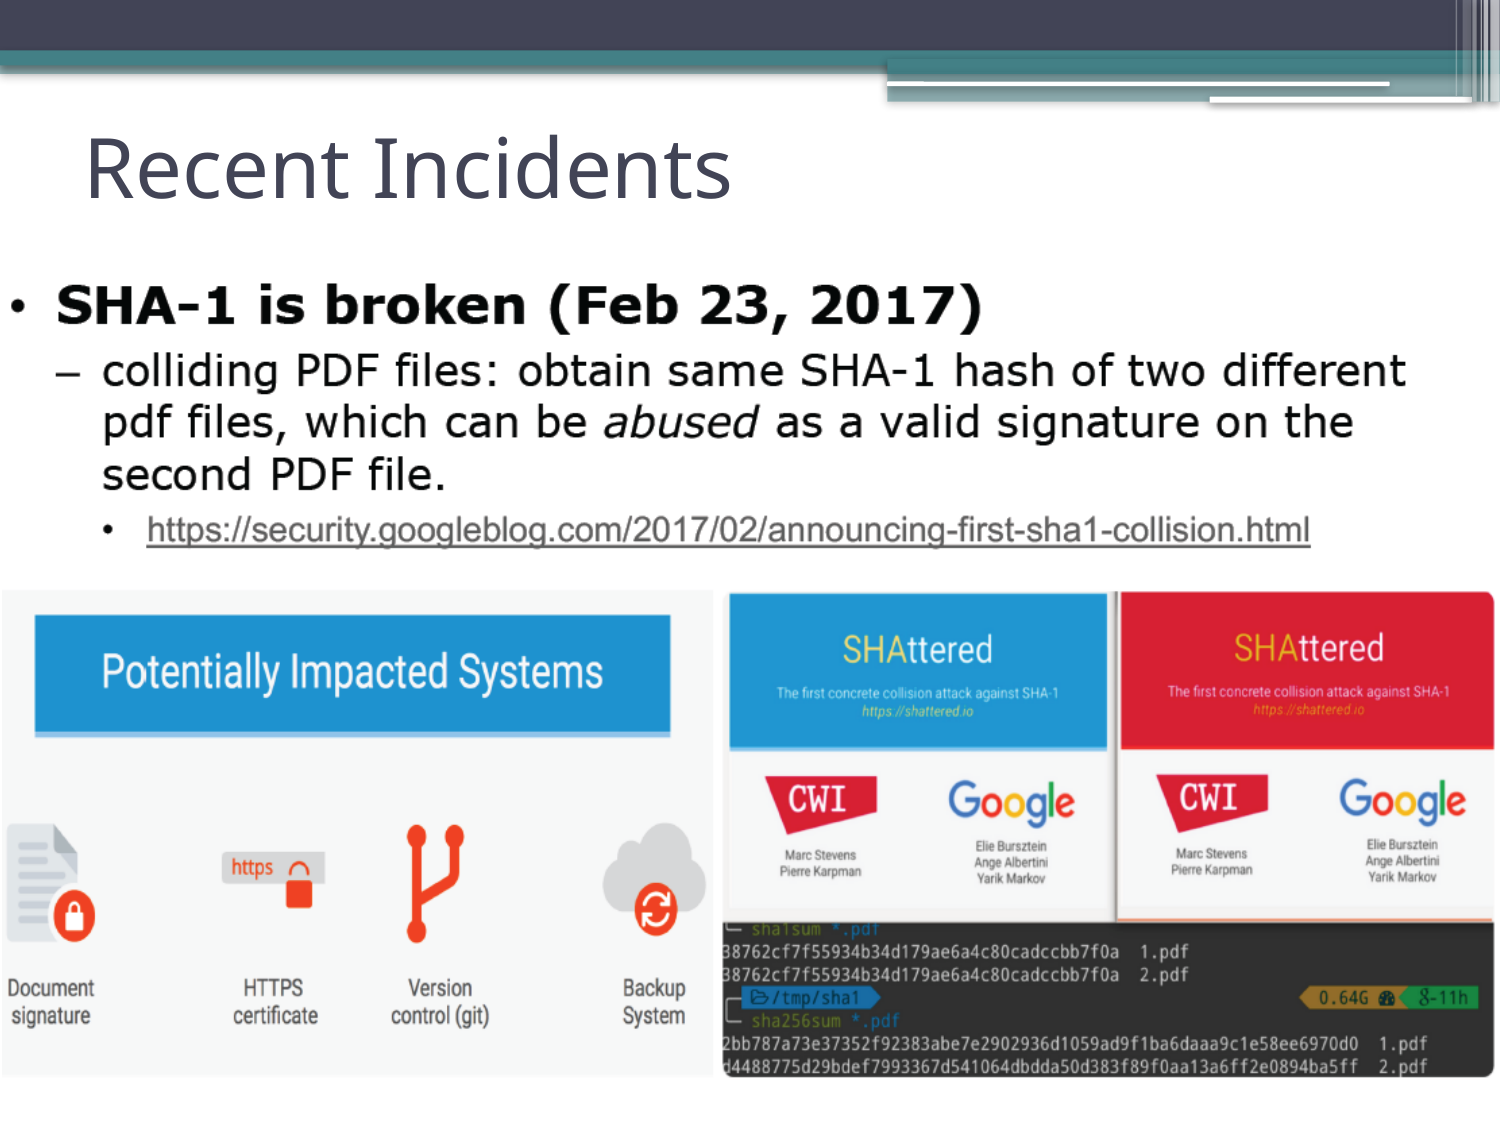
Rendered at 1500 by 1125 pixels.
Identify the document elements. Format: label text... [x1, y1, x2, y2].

title Recent Incidents [69, 78, 1420, 254]
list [2, 257, 1500, 1099]
